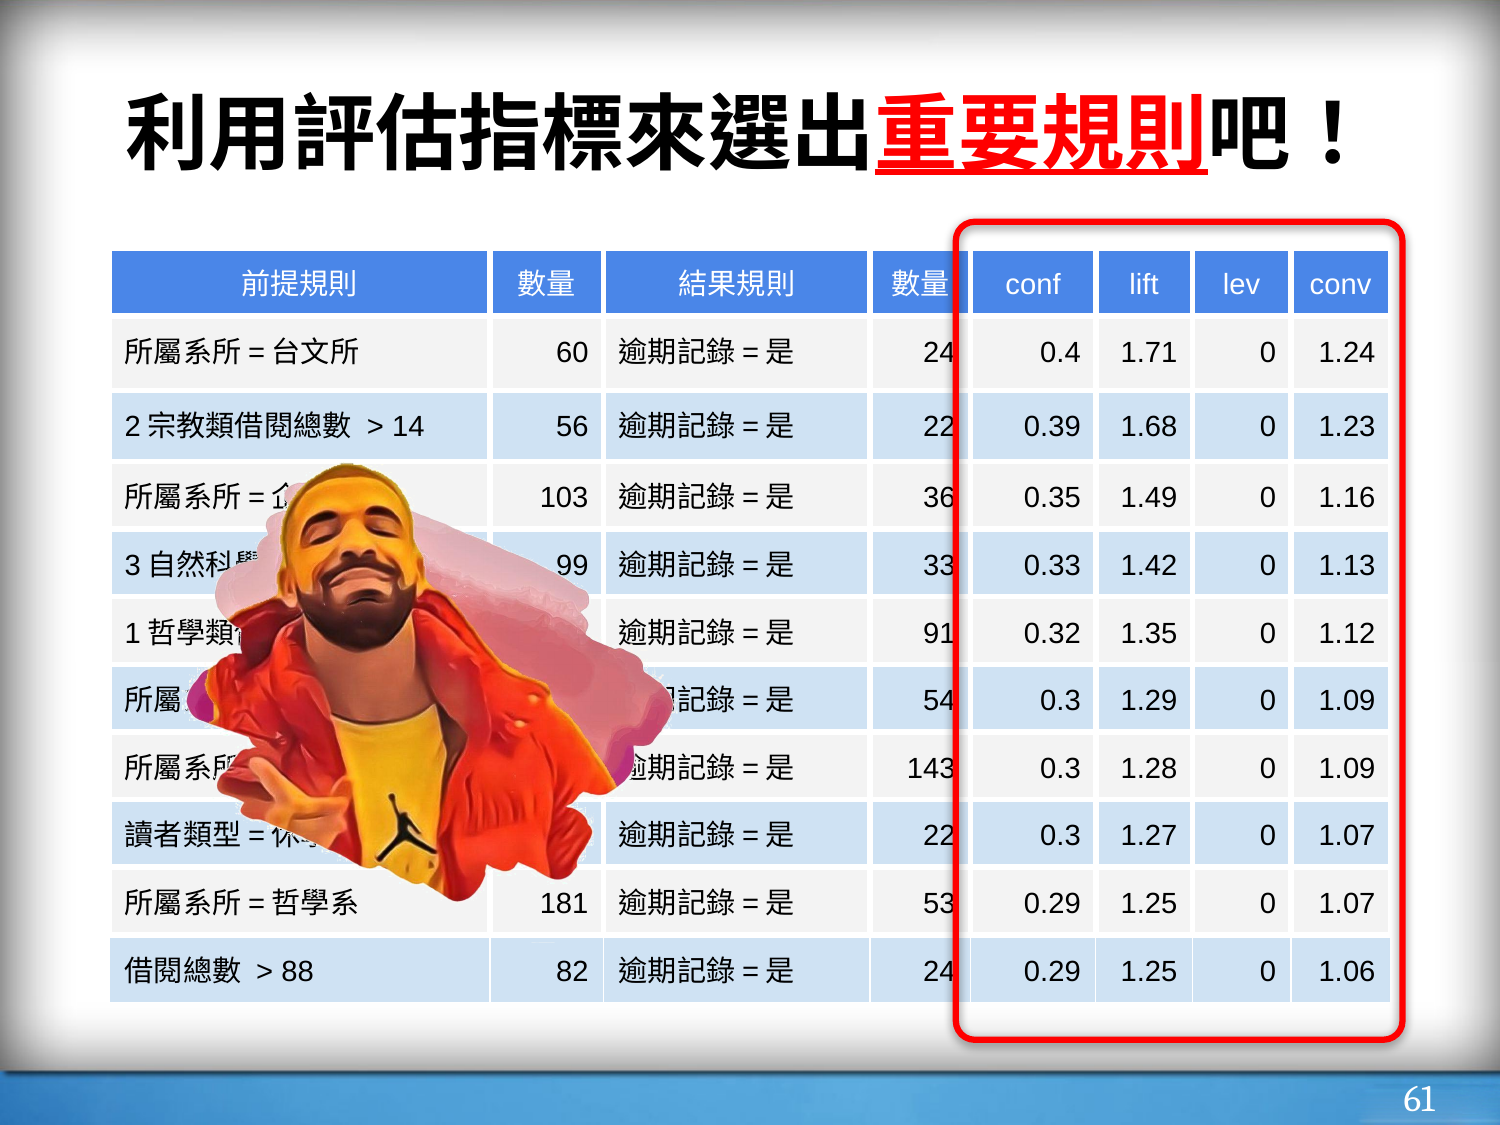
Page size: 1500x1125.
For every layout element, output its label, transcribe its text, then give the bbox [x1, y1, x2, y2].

table_cell 逾期記錄=是 [685, 870, 867, 932]
table_cell 所屬系所=中文系 [112, 735, 176, 797]
table_cell 2宗教類借閱總數 > 14 [112, 393, 487, 459]
table_cell 53 [873, 870, 948, 932]
table_cell 24 [871, 938, 948, 1002]
table_cell 逾期記錄=是 [685, 802, 867, 864]
table_cell 24 [873, 319, 948, 388]
table_cell 逾期記錄=是 [685, 667, 867, 729]
table_cell 所屬系所=企研所 [112, 464, 177, 526]
table_header 數量 [493, 251, 601, 313]
text_box [955, 221, 1403, 1040]
table_cell 借閱總數 > 88 [110, 938, 489, 1002]
picture [0, 0, 1500, 1125]
table_cell 36 [873, 464, 948, 526]
table_cell 33 [873, 532, 948, 594]
table_cell 56 [493, 393, 601, 459]
table_cell 逾期記錄=是 [685, 532, 867, 594]
table_cell 逾期記錄=是 [684, 464, 867, 526]
table_cell 所屬系所=民族系 [112, 667, 176, 729]
table_cell 1哲學類借閱總數 > 7 [112, 599, 176, 662]
table_cell 所屬系所=台文所 [112, 319, 487, 388]
title 利用評估指標來選出重要規則吧！ [78, 27, 1422, 232]
table_cell 讀者類型=休學 [112, 802, 176, 864]
table_header 前提規則 [112, 251, 487, 313]
table_cell 逾期記錄=是 [685, 735, 867, 797]
table_cell 逾期記錄=是 [604, 938, 869, 1002]
table_cell 逾期記錄=是 [606, 393, 867, 459]
table_cell 逾期記錄=是 [685, 599, 867, 662]
table_cell 3自然科學類借閱總數 >15 [112, 532, 176, 594]
table_cell 54 [873, 667, 948, 729]
table_cell 143 [873, 735, 948, 797]
table_cell 逾期記錄=是 [606, 319, 867, 388]
table_cell 22 [873, 802, 948, 864]
table_cell 60 [493, 319, 601, 388]
slide_number ‹#› [1350, 1074, 1488, 1118]
table_cell 82 [491, 952, 603, 1002]
table_header 結果規則 [606, 251, 867, 313]
table_cell 所屬系所=哲學系 [112, 870, 176, 932]
table_header 數量 [873, 251, 948, 313]
table_cell 91 [873, 599, 948, 662]
table_cell 22 [873, 393, 948, 459]
